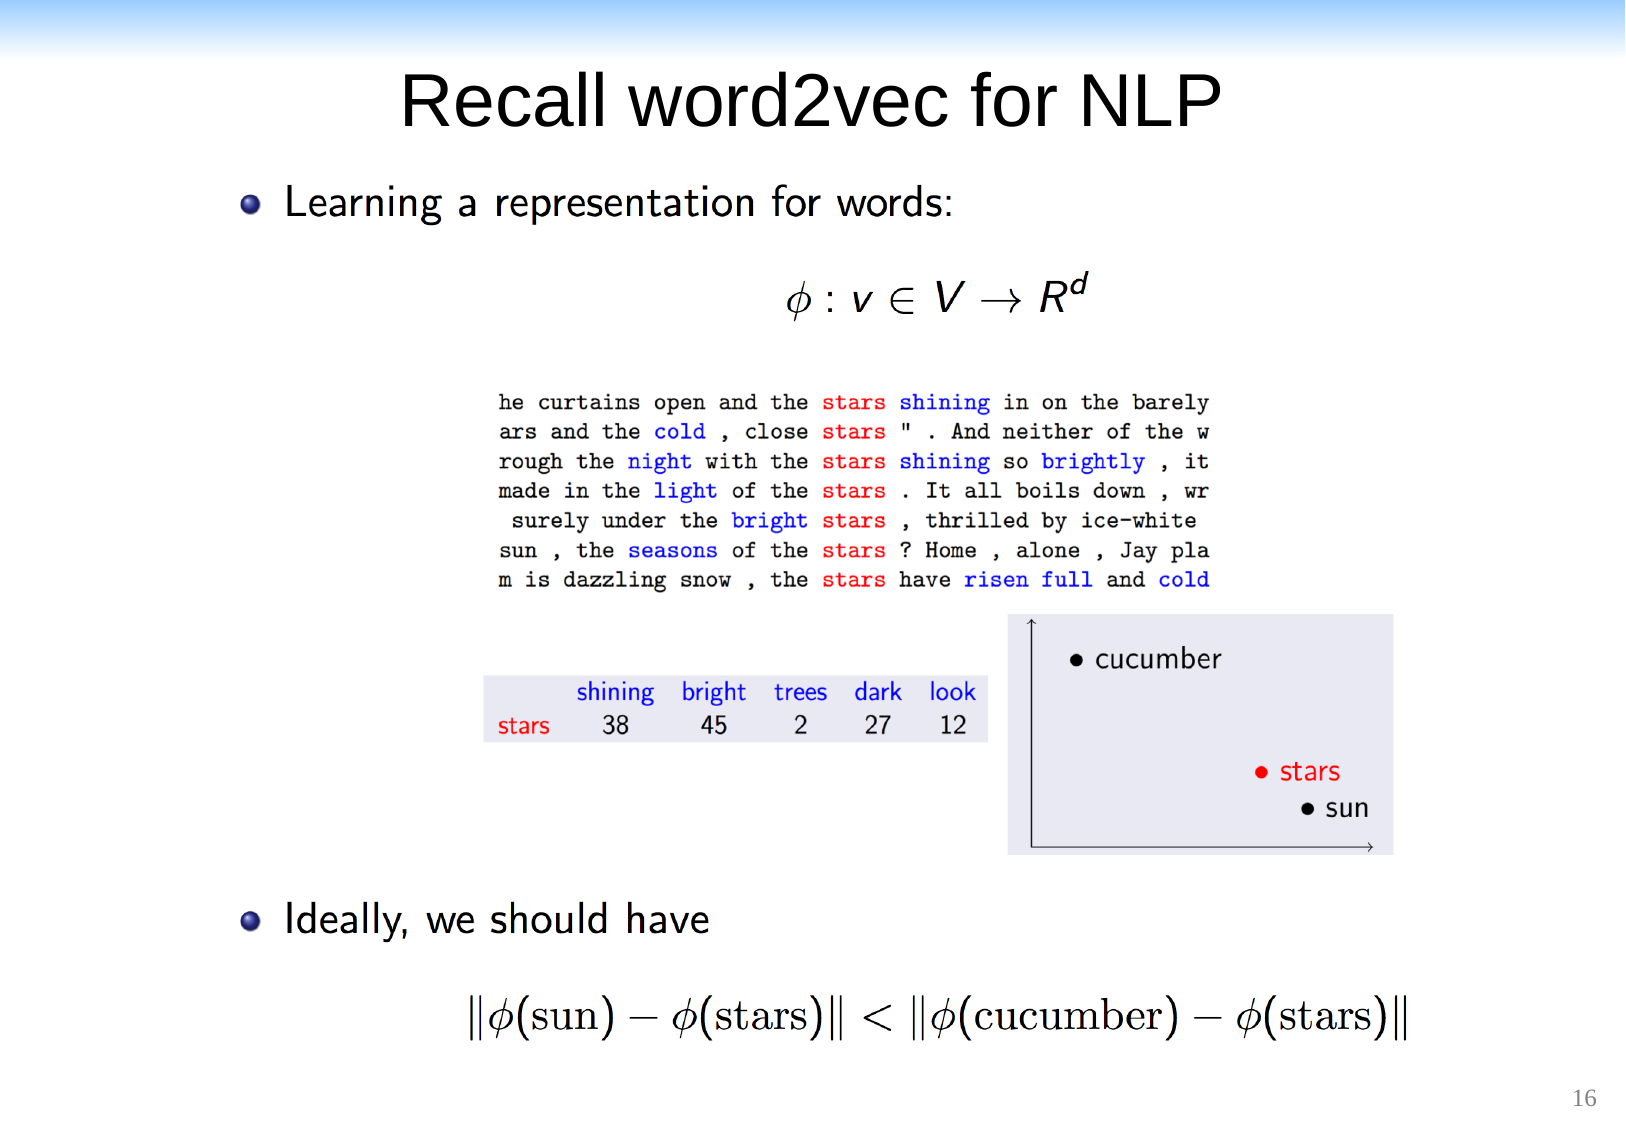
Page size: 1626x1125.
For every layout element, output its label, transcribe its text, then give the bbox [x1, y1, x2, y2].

title Recall word2vec for NLP [44, 31, 1581, 161]
picture [205, 174, 1419, 1056]
